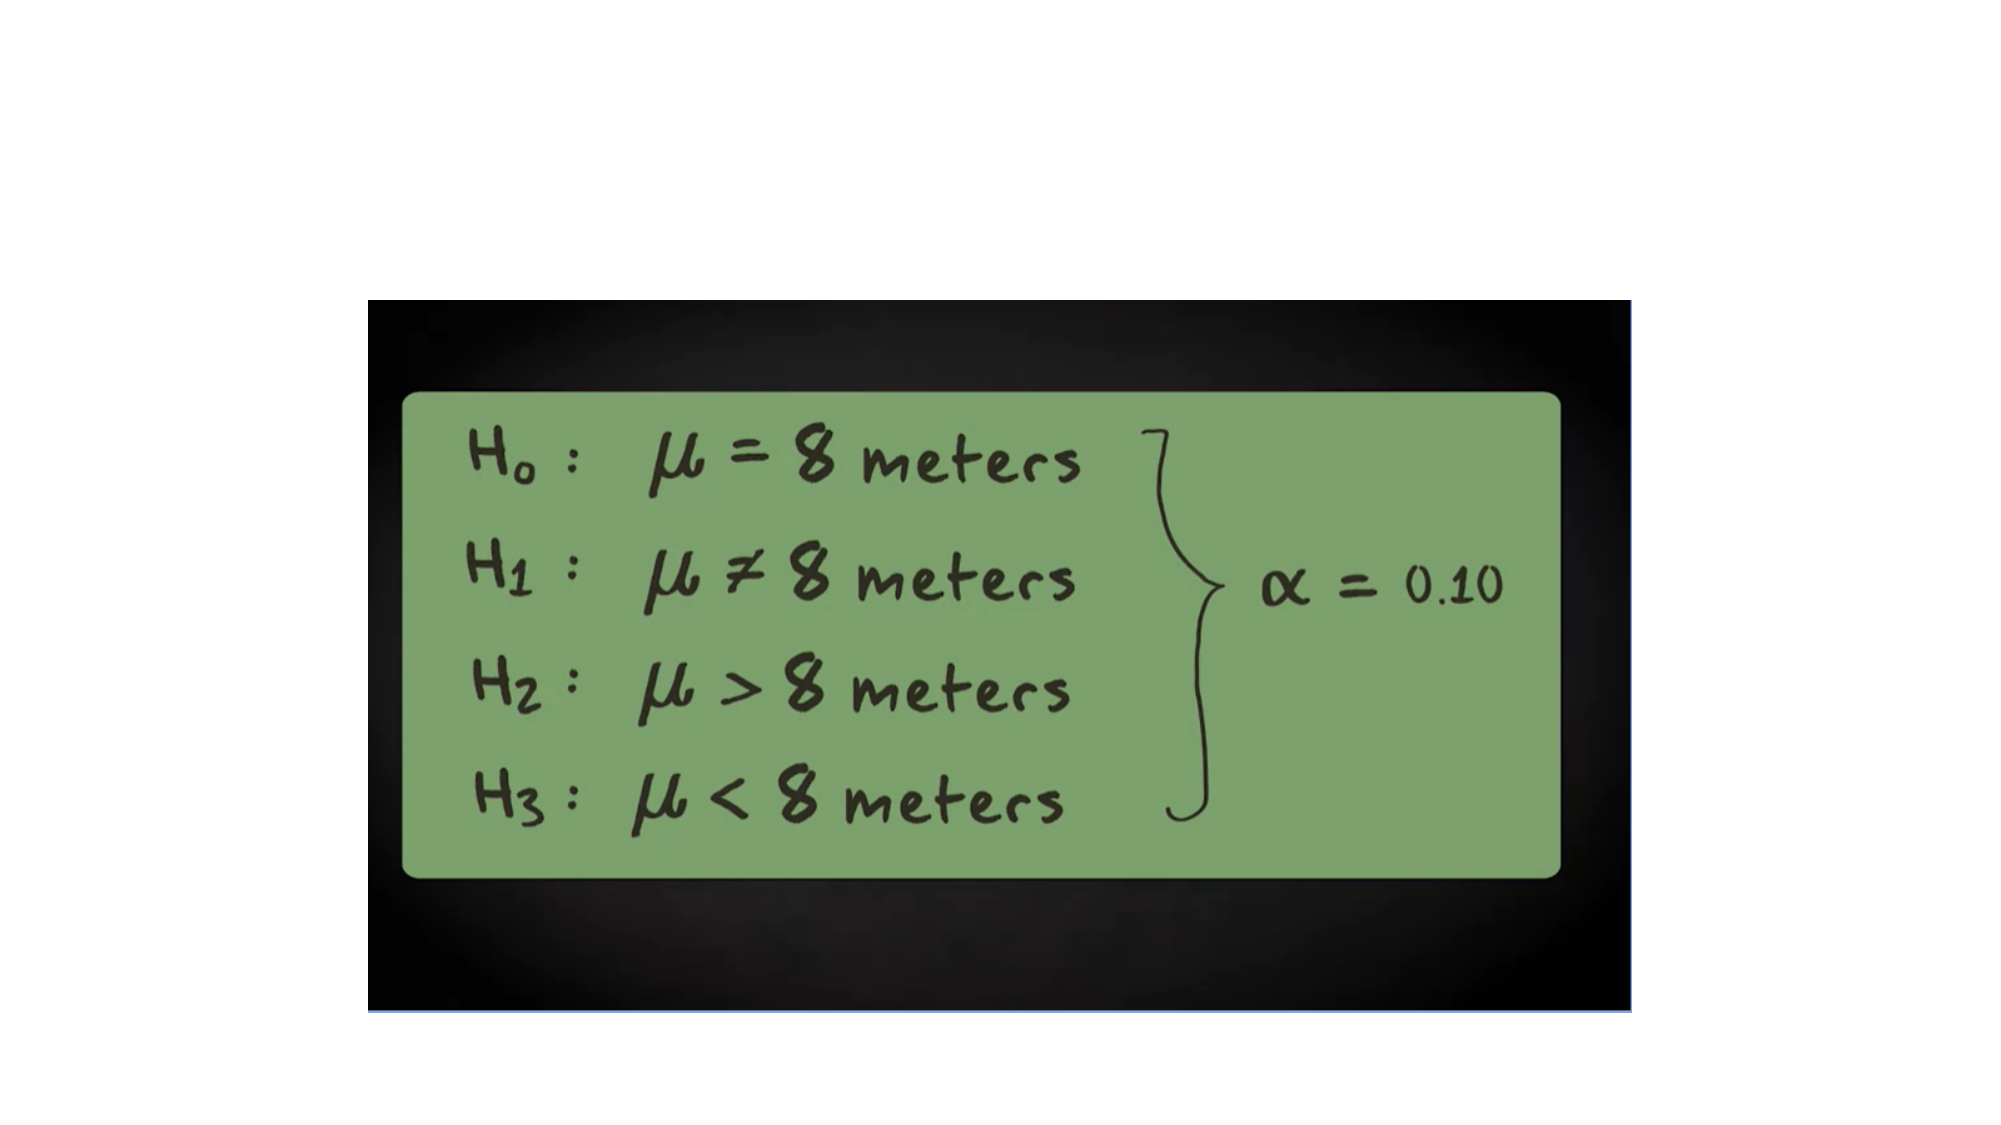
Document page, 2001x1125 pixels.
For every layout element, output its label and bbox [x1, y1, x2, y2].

list [368, 300, 1632, 1013]
